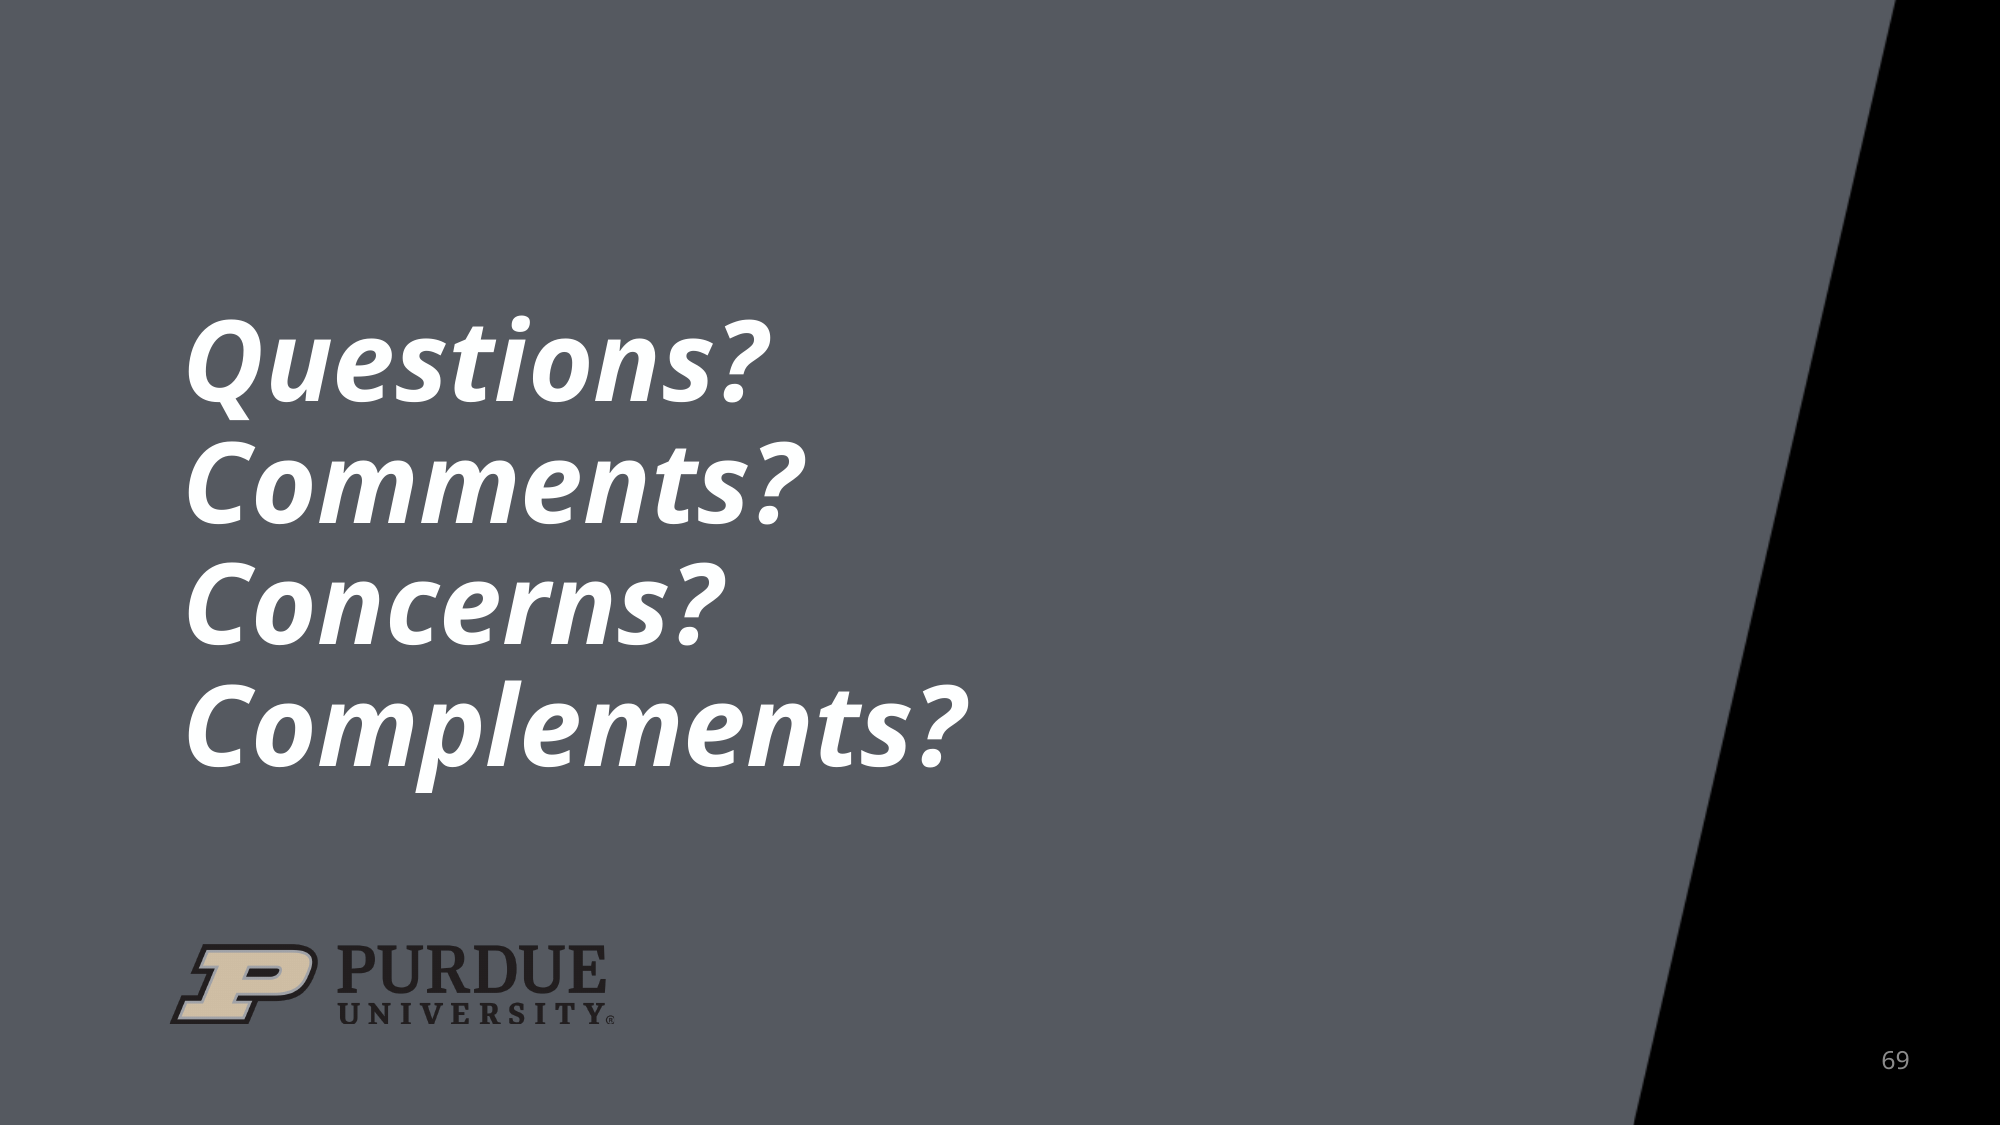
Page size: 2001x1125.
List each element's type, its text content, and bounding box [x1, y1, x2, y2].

title Questions? Comments? Concerns? Complements? [167, 297, 1442, 416]
slide_number 69 [1744, 1031, 1925, 1092]
